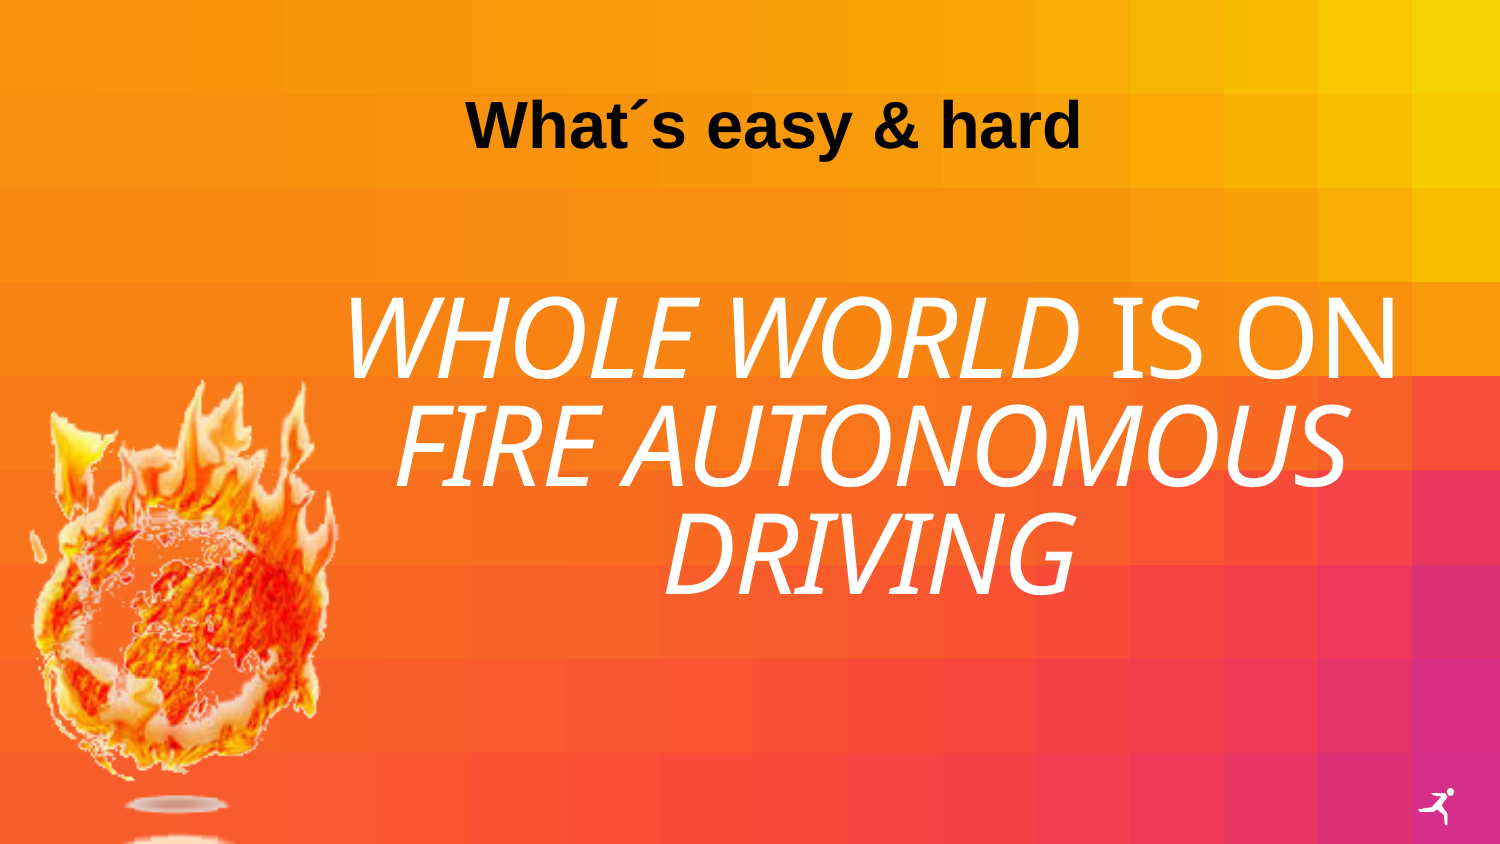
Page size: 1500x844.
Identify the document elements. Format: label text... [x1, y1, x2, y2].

text_box [396, 409, 1397, 830]
title Whole World is on Fire Autonomous driving [256, 284, 1500, 706]
text_box What´s easy & hard [450, 74, 1100, 170]
picture [0, 0, 1500, 844]
